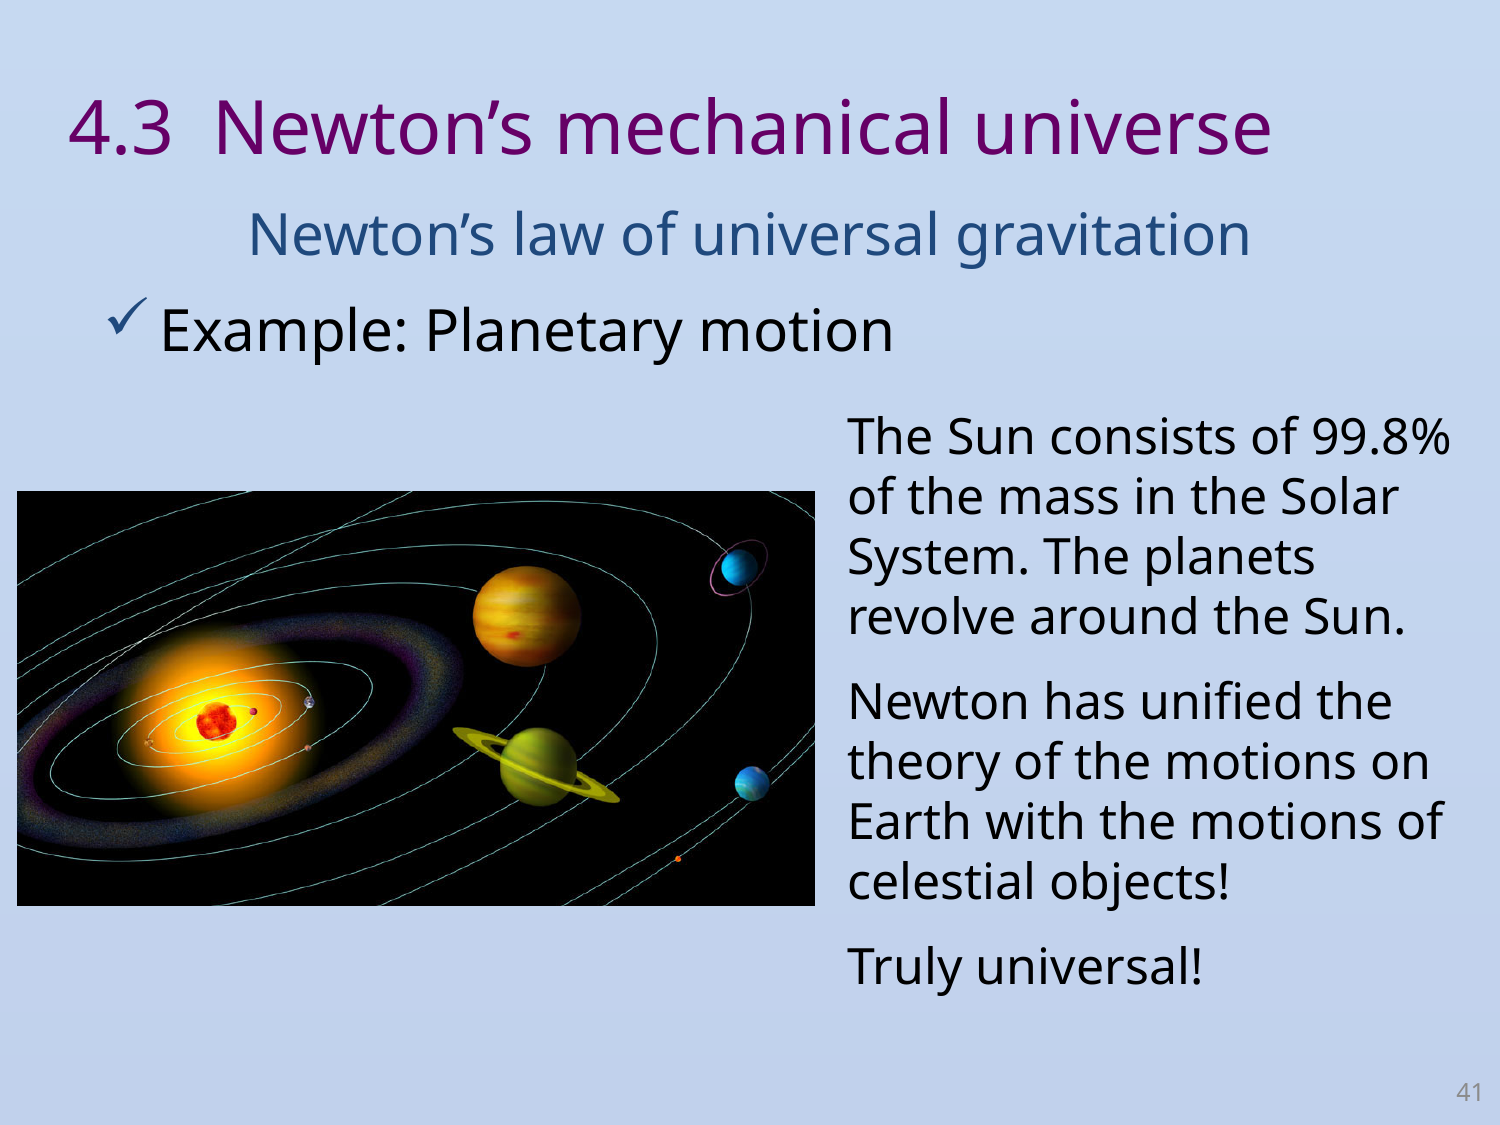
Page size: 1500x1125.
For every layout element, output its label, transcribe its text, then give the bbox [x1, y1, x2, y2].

list Example: Planetary motion [88, 278, 1364, 379]
slide_number 41 [1149, 1063, 1500, 1124]
text_box The Sun consists of 99.8% of the mass in the Solar System. The planets revolve around the Sun. Newton has unified the theory of the motions on Earth with the motions of celestial objects! Truly universal! [832, 397, 1489, 1002]
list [17, 491, 816, 906]
text_box 4.3 Newton’s mechanical universe [53, 30, 1483, 219]
text_box Newton’s law of universal gravitation [112, 189, 1388, 275]
